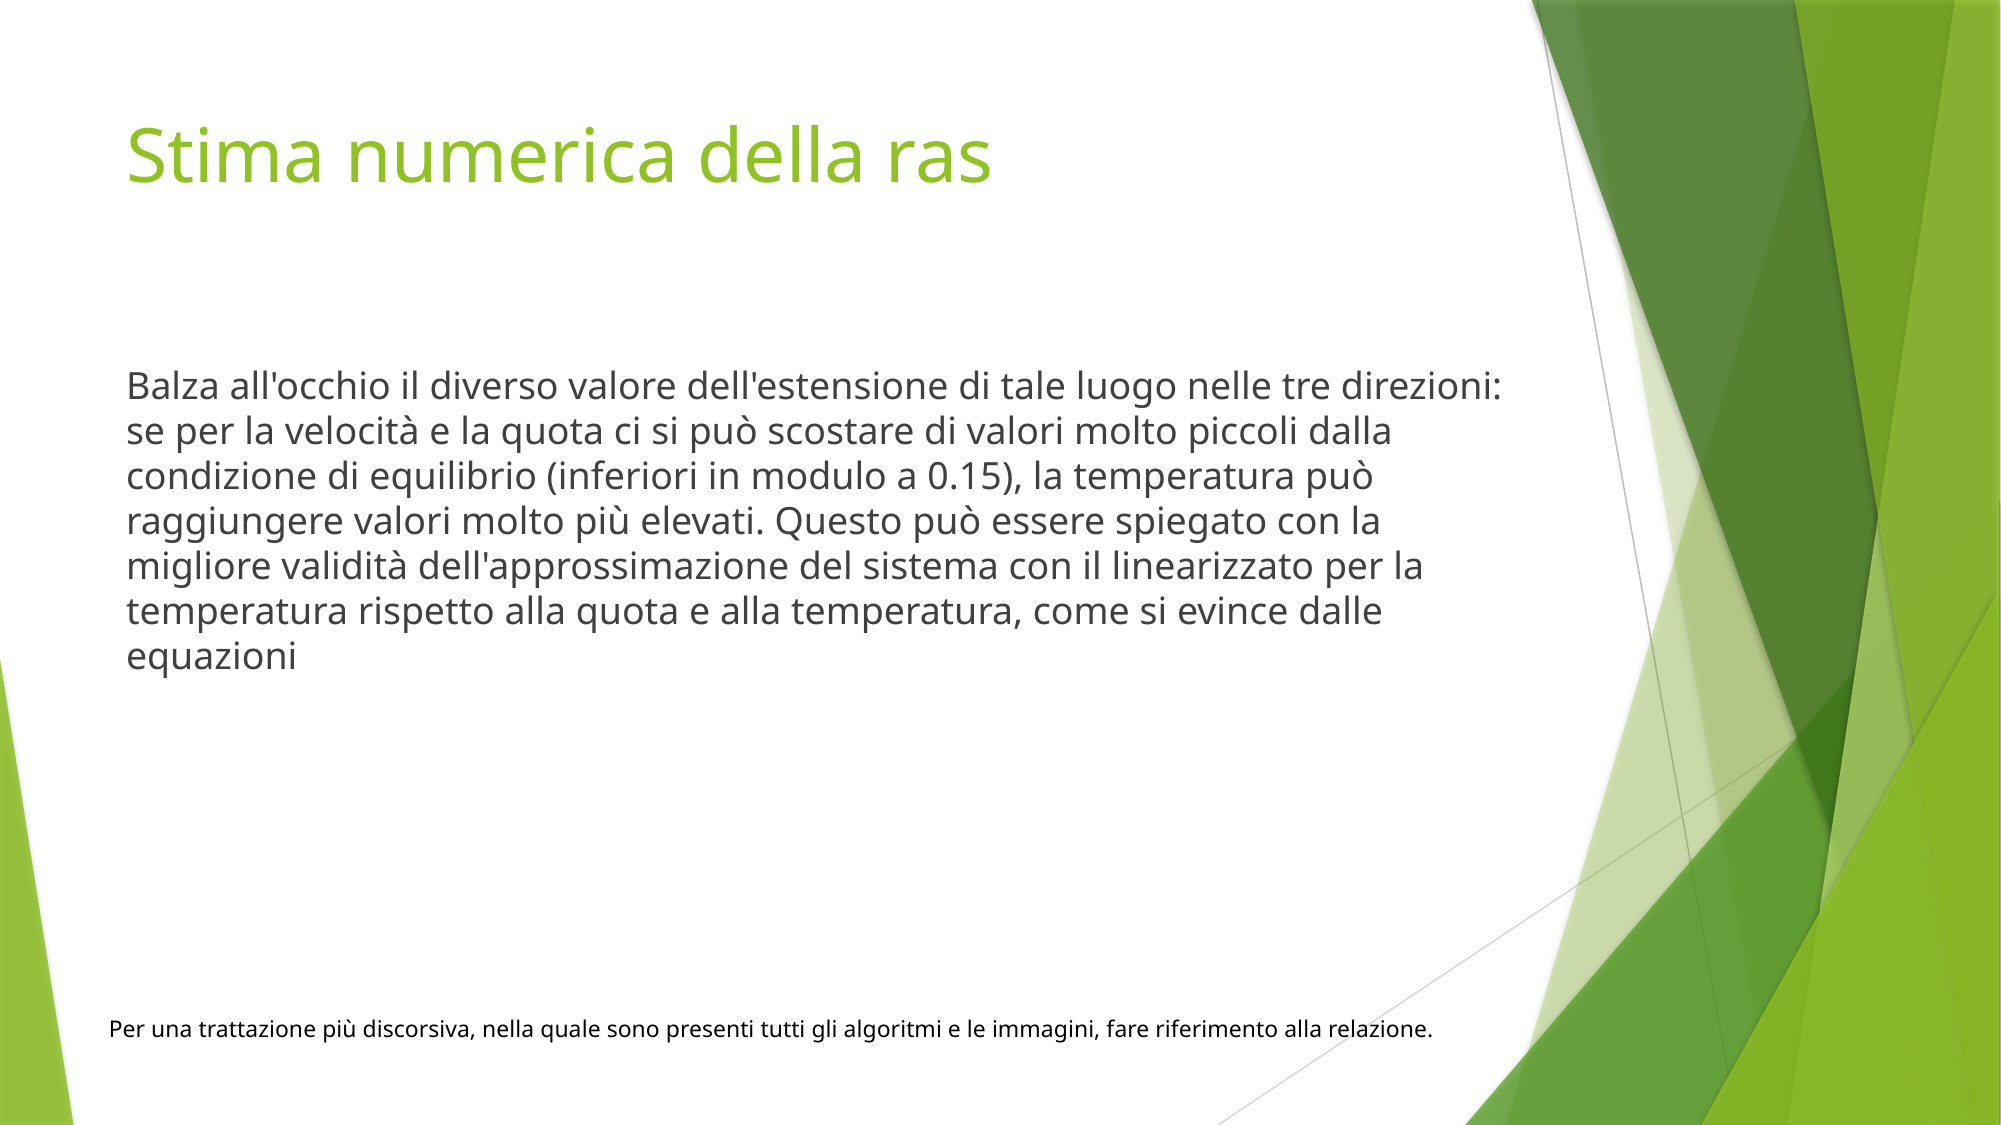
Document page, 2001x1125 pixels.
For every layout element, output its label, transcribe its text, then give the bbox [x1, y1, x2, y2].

text_box Per una trattazione più discorsiva, nella quale sono presenti tutti gli algoritmi e le immagini, fare riferimento alla relazione. [93, 1007, 1450, 1050]
title Stima numerica della ras [111, 99, 1522, 317]
list Balza all'occhio il diverso valore dell'estensione di tale luogo nelle tre direzioni: se per la velocità e la quota ci si può scostare di valori molto piccoli dalla condizione di equilibrio (inferiori in modulo a 0.15), la temperatura può raggiungere valori molto più elevati. Questo può essere spiegato con la migliore validità dell'approssimazione del sistema con il linearizzato per la temperatura rispetto alla quota e alla temperatura, come si evince dalle equazioni [111, 354, 1522, 992]
